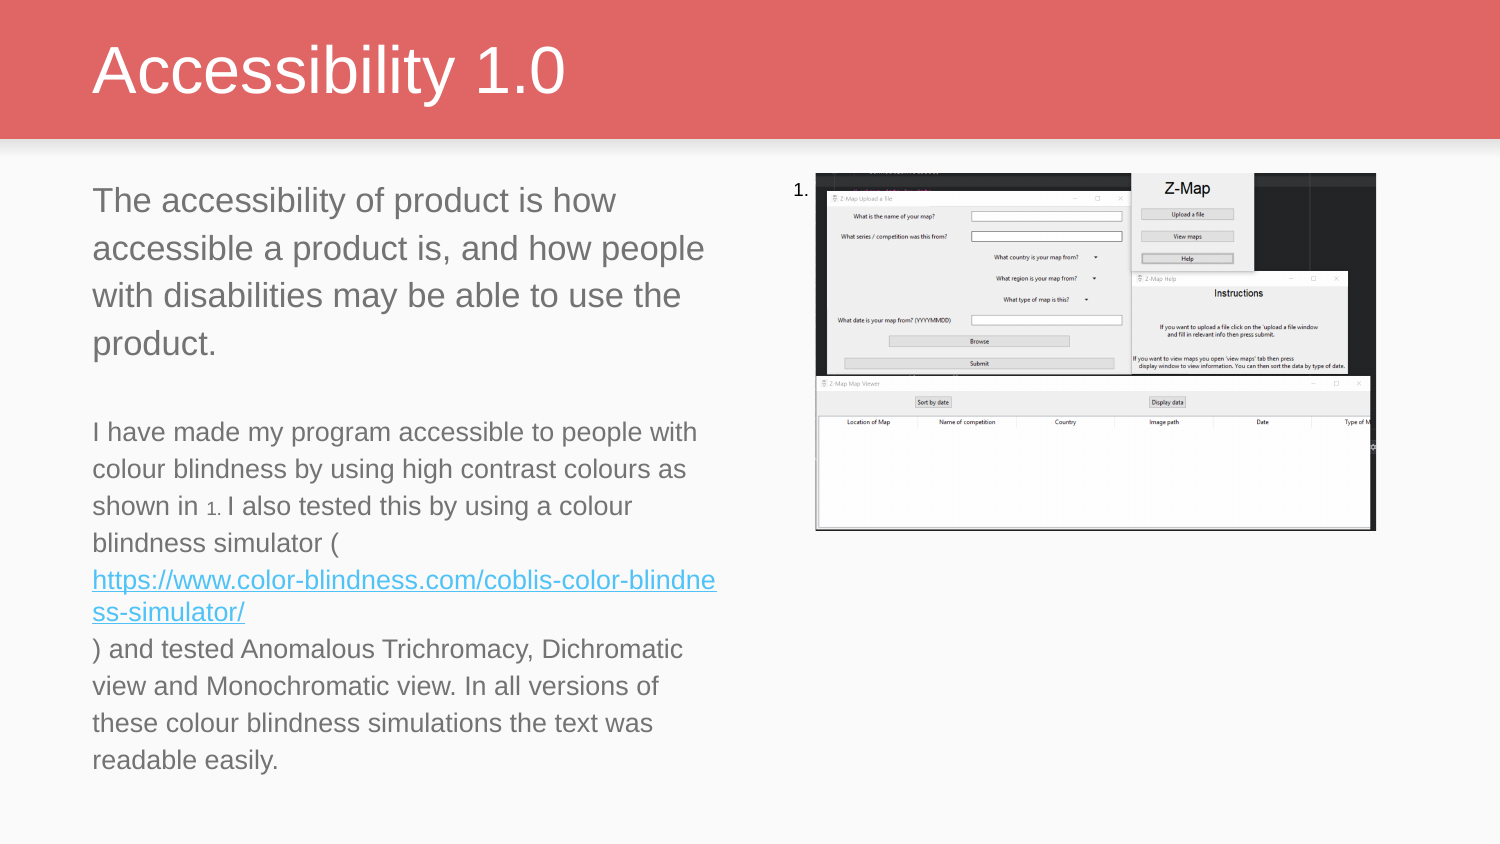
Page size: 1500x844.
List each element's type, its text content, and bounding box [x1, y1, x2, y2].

title Accessibility 1.0 [77, 0, 1427, 123]
text_box 1. [778, 166, 828, 212]
picture [815, 173, 1377, 531]
list The accessibility of product is how accessible a product is, and how people with disabilities may be able to use the product. I have made my program accessible to people with colour blindness by using high contrast colours as shown in 1. I also tested this by using a colour blindness simulator (https://www.color-blindness.com/coblis-color-blindness-simulator/) and tested Anomalous Trichromacy, Dichromatic view and Monochromatic view. In all versions of these colour blindness simulations the text was readable easily. [77, 156, 735, 760]
